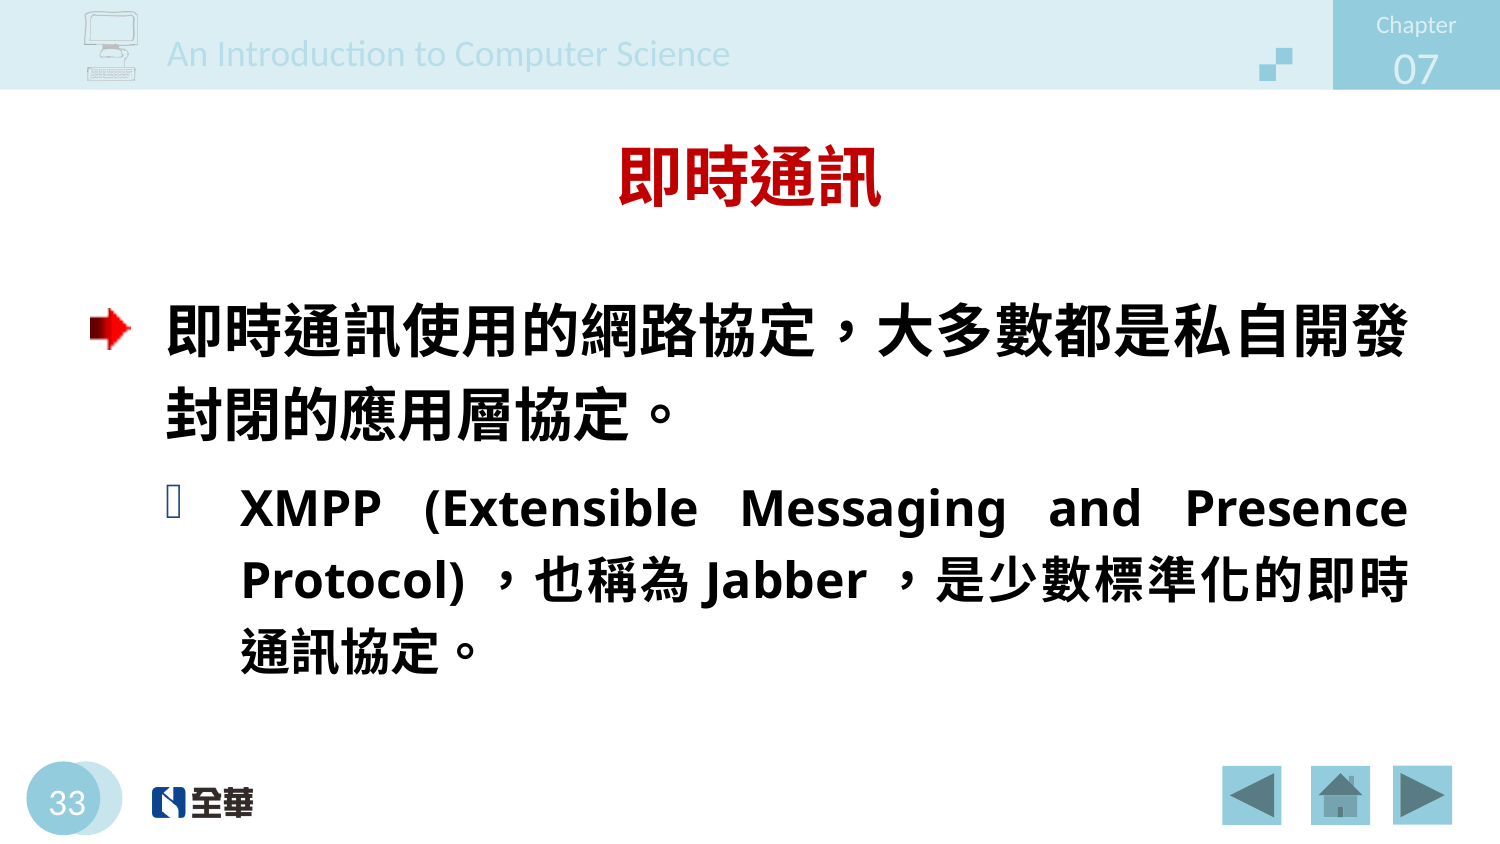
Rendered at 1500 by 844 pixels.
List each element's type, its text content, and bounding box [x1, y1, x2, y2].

picture [84, 11, 138, 81]
title 即時通訊 [75, 104, 1425, 245]
picture [90, 308, 131, 350]
picture [152, 787, 253, 818]
list 即時通訊使用的網路協定，大多數都是私自開發封閉的應用層協定。 XMPP (Extensible Messaging and Presence Protocol)，也稱為Jabber，是少數標準化的即時通訊協定。 [75, 272, 1425, 754]
